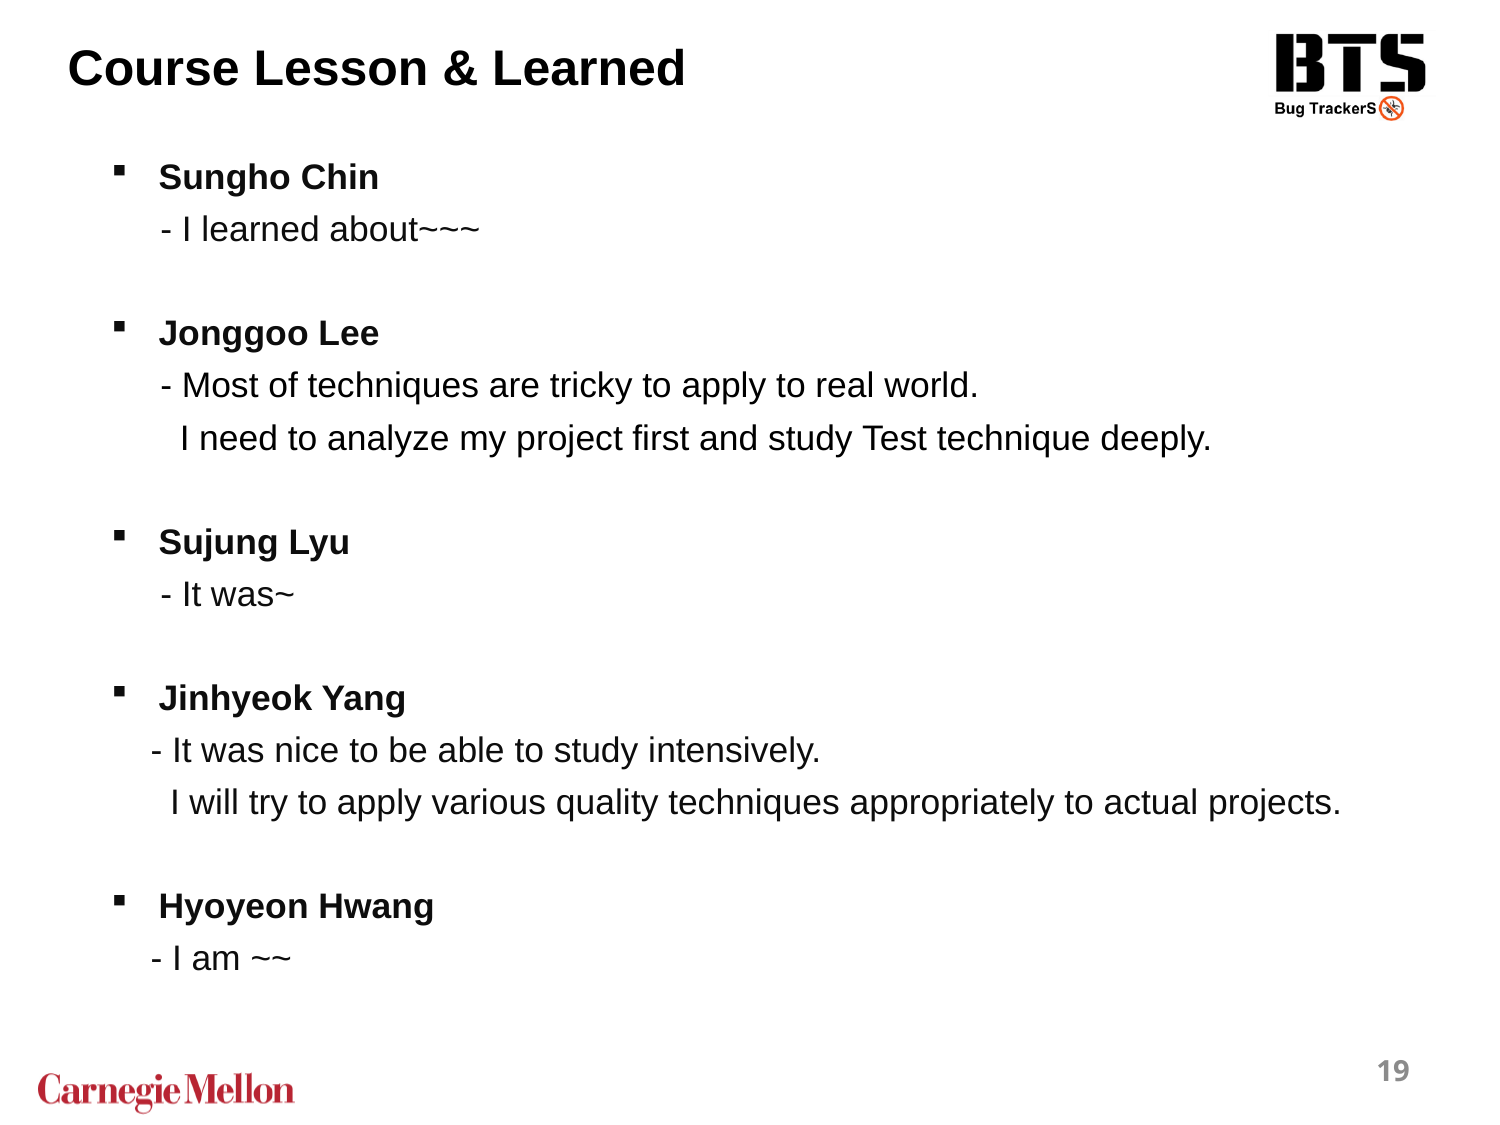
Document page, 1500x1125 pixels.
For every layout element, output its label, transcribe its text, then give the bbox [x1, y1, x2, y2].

picture [1263, 30, 1437, 127]
picture [35, 1068, 296, 1116]
slide_number 19 [1074, 1042, 1425, 1103]
text_box Course Lesson & Learned [53, 27, 1128, 103]
text_box Sungho Chin - I learned about~~~ Jonggoo Lee - Most of techniques are tricky to apply to real world. I need to analyze my project first and study Test technique deeply. Sujung Lyu - It was~ Jinhyeok Yang - It was nice to be able to study intensively. I will try to apply various quality techniques appropriately to actual projects. Hyoyeon Hwang - I am ~~ [21, 137, 1447, 986]
